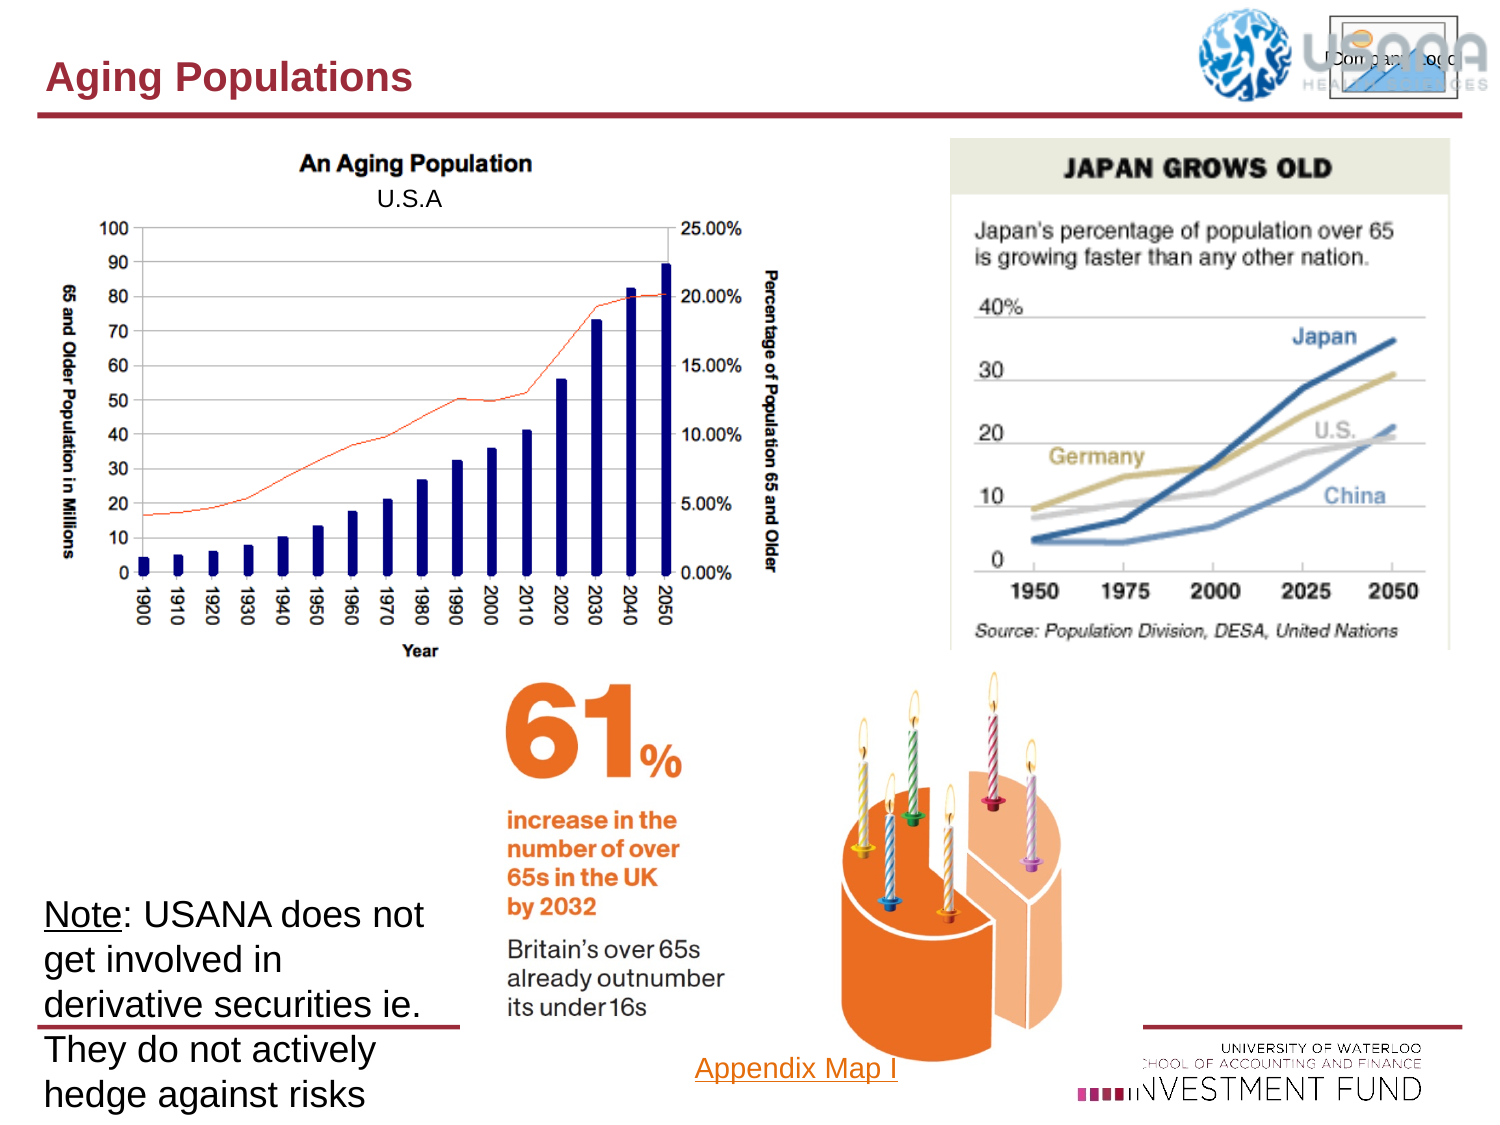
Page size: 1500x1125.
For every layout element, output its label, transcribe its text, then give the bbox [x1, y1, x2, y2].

title Aging Populations [37, 37, 1184, 113]
picture [49, 137, 1473, 1103]
text_box Note: USANA does not get involved in derivative securities ie. They do not actively hedge against risks [28, 882, 461, 1123]
picture [1187, 2, 1500, 108]
